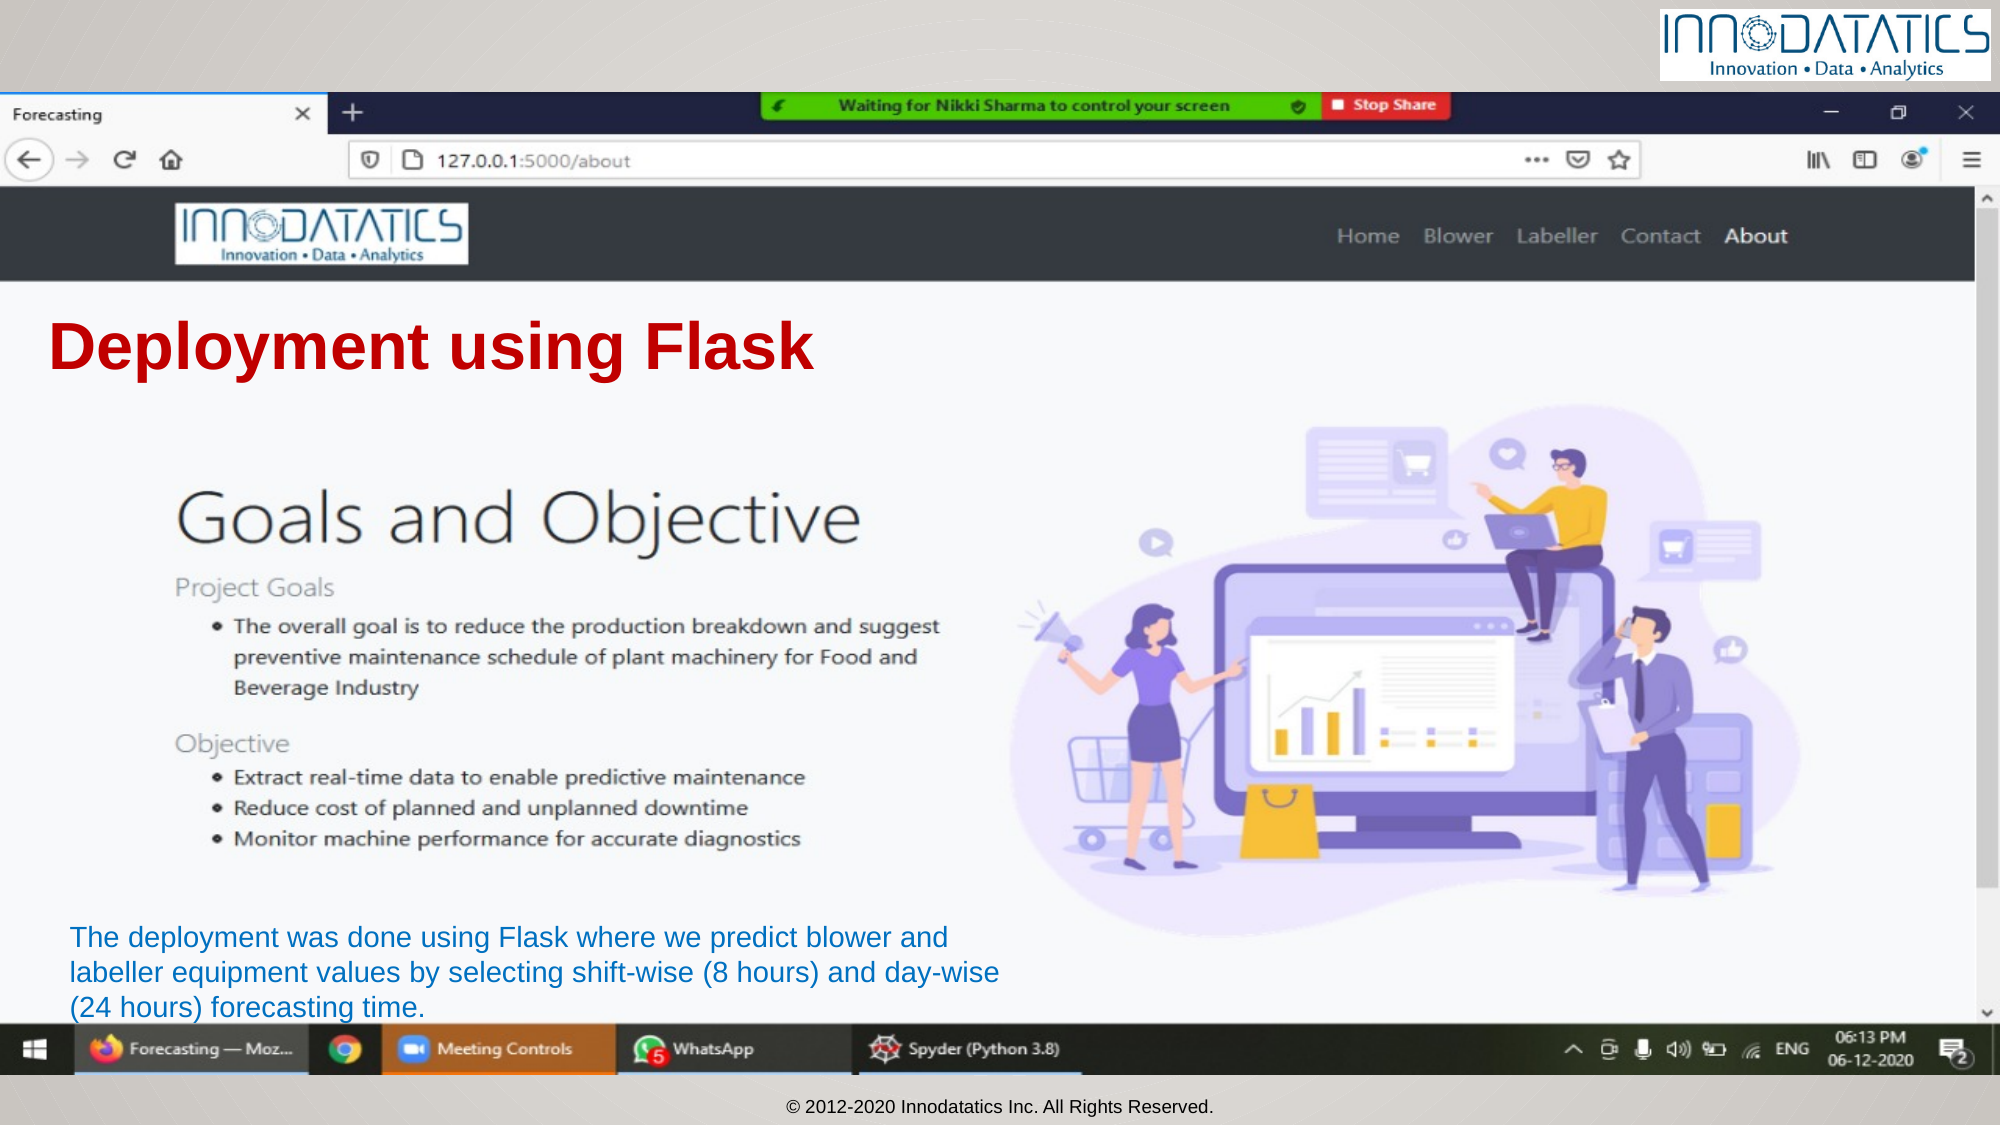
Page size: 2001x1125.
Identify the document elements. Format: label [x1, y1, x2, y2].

picture [1660, 9, 1991, 81]
picture [0, 92, 2000, 1075]
